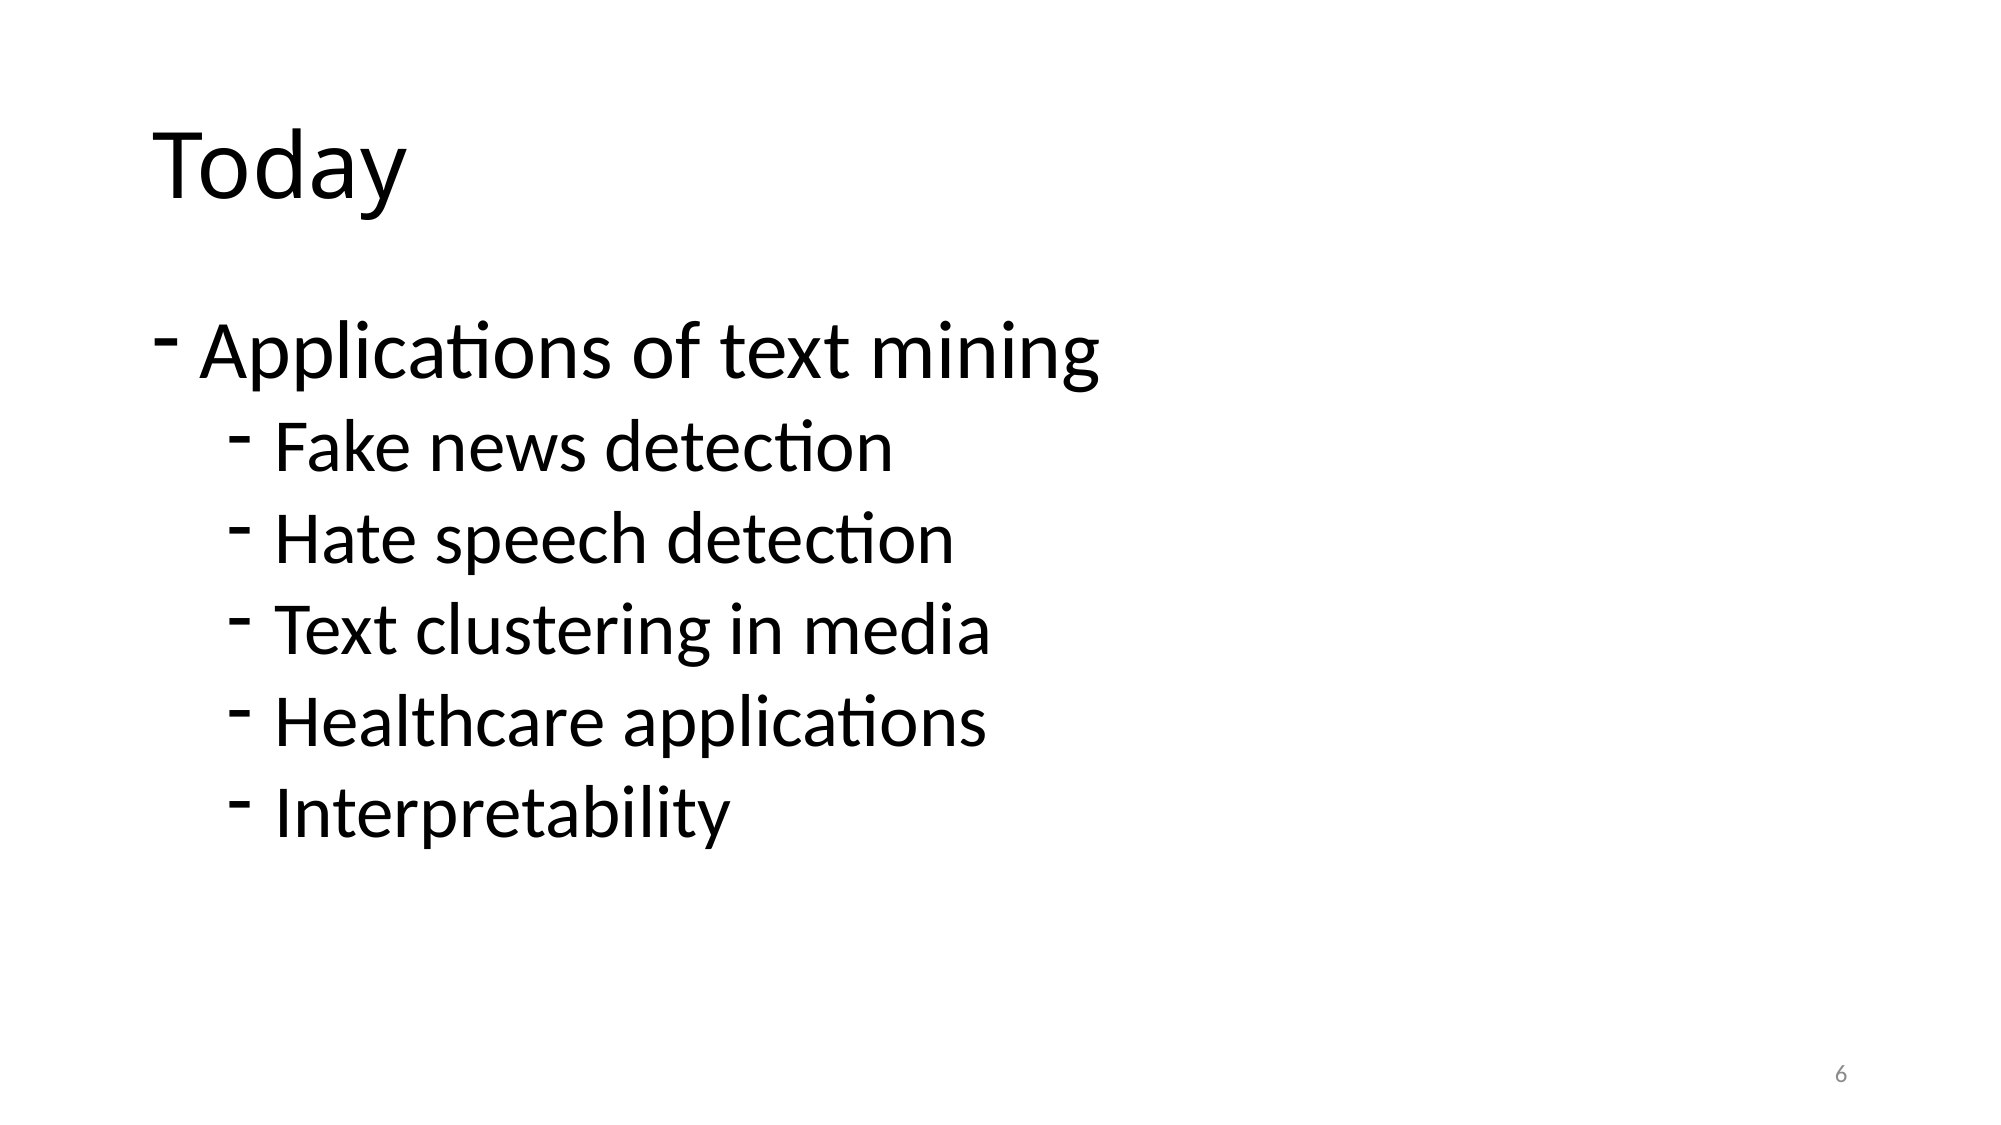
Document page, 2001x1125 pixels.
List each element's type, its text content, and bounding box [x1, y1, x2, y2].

slide_number 6 [1412, 1042, 1863, 1103]
list Applications of text mining Fake news detection Hate speech detection Text clustering in media Healthcare applications Interpretability [137, 299, 1863, 1014]
title Today [137, 59, 1863, 278]
